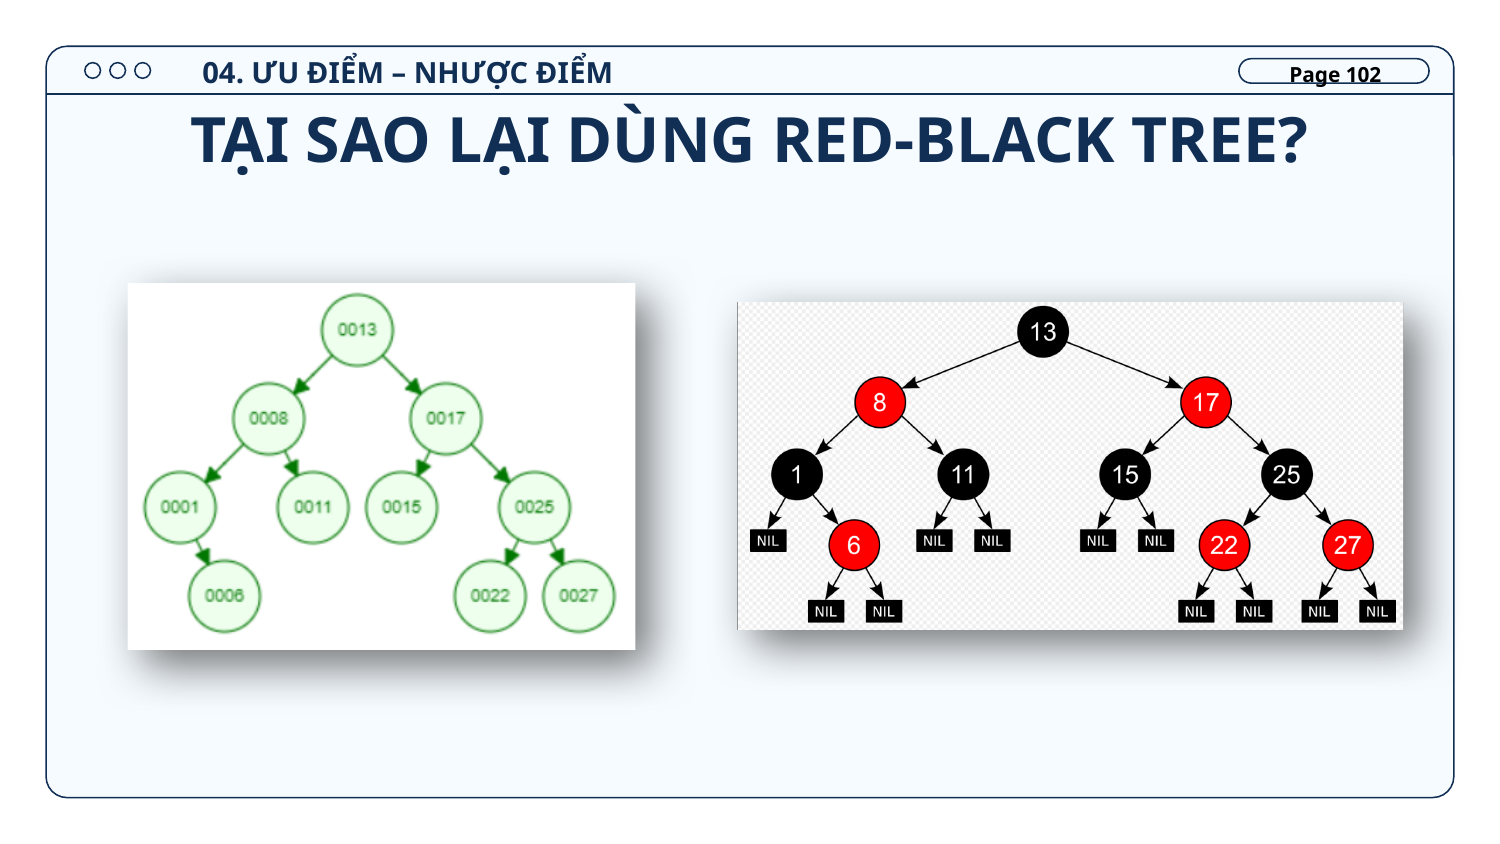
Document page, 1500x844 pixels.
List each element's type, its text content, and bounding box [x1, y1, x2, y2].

text_box Page 102 [1274, 53, 1398, 94]
picture [127, 282, 636, 650]
title TẠI SAO LẠI DÙNG RED-BLACK TREE? [56, 85, 1444, 180]
text_box 04. ƯU ĐIỂM – NHƯỢC ĐIỂM [160, 39, 656, 109]
picture [736, 302, 1404, 631]
